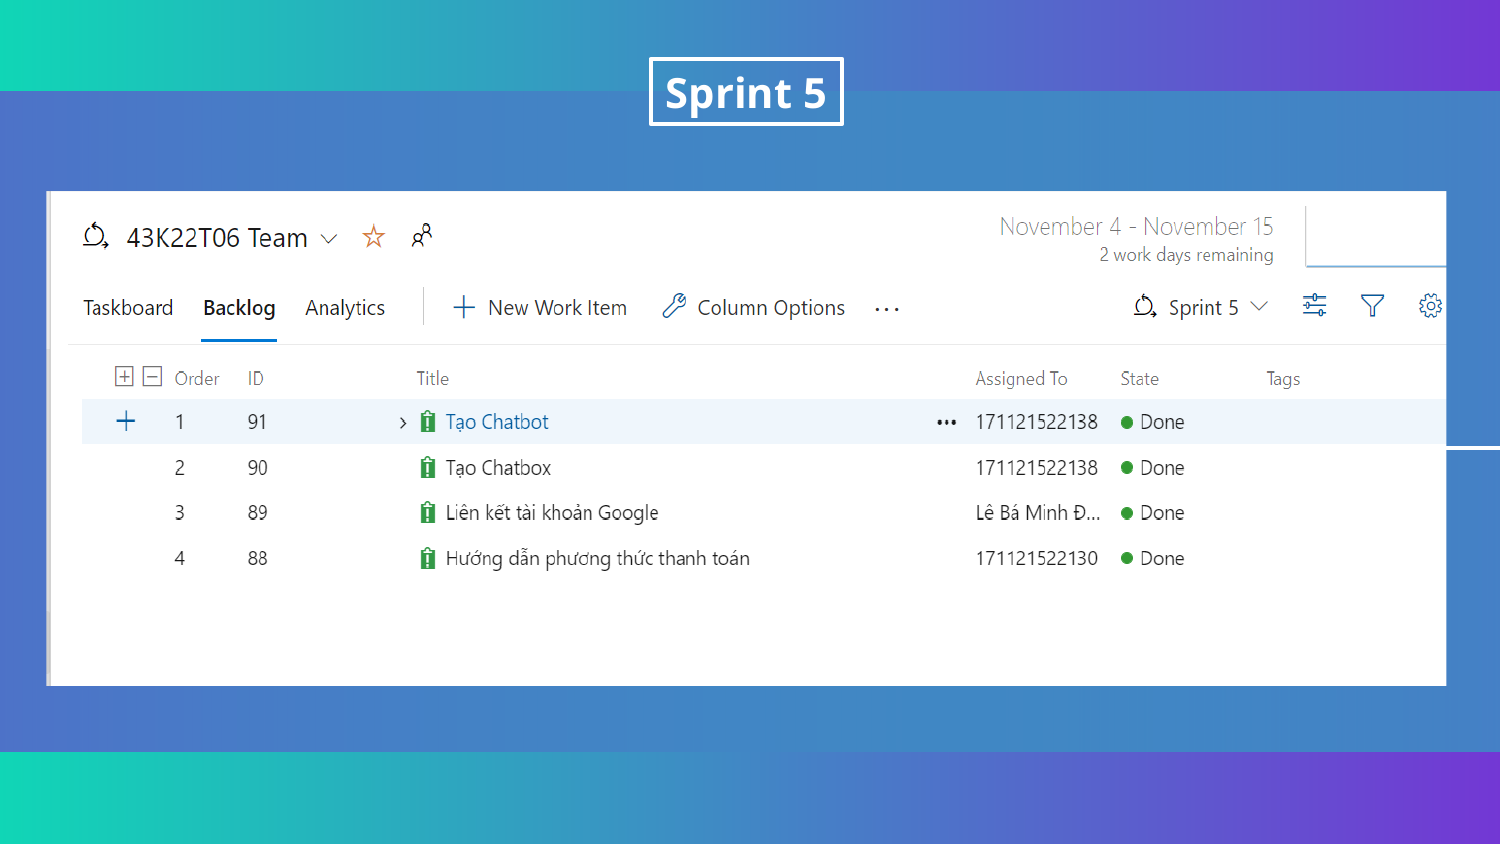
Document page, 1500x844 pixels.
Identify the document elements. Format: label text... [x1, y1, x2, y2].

picture [46, 190, 1447, 686]
text_box Sprint 5 [650, 59, 842, 124]
